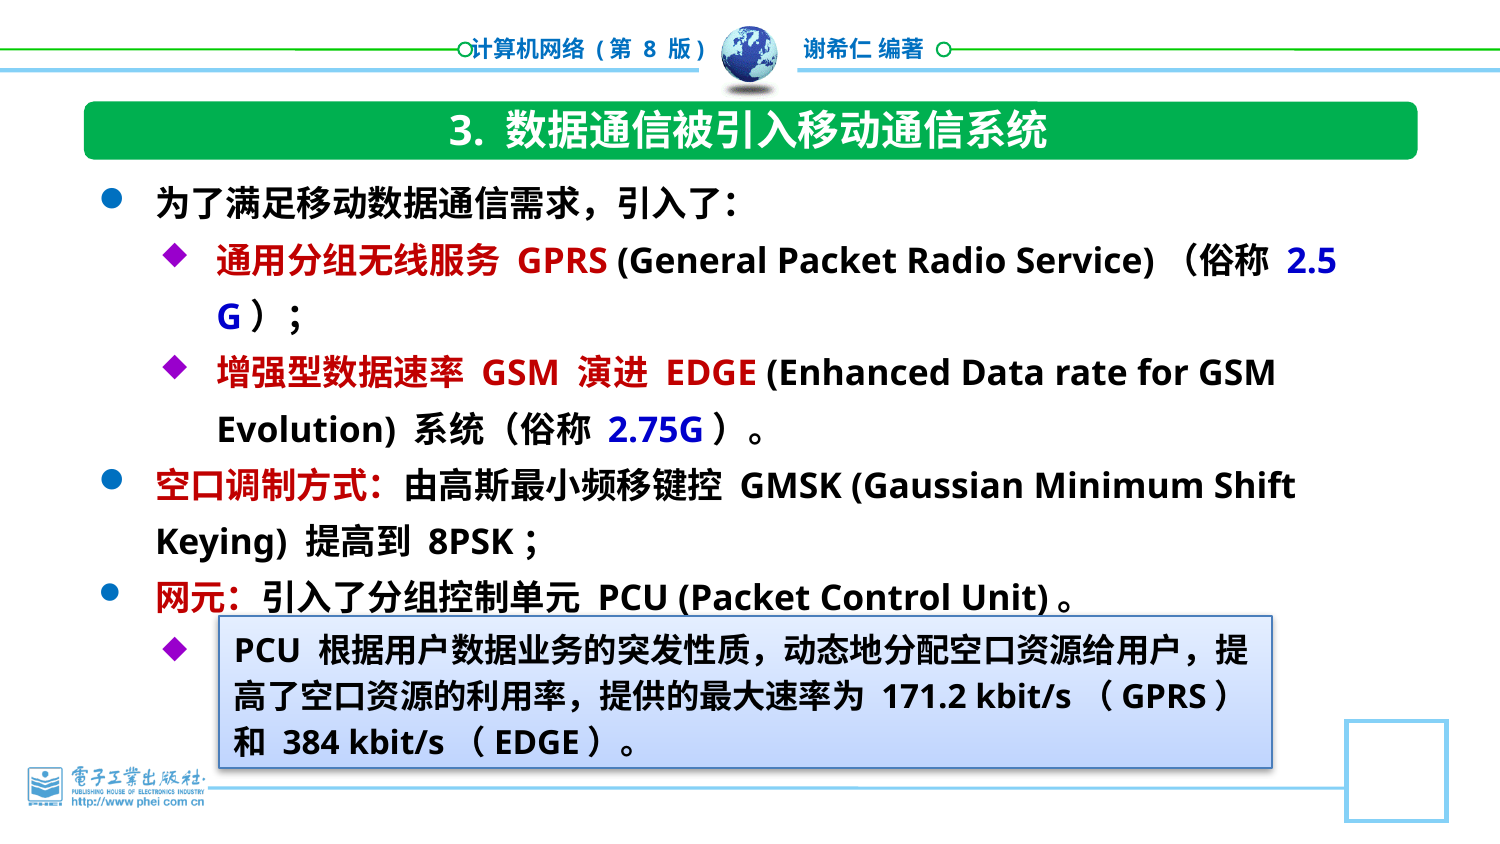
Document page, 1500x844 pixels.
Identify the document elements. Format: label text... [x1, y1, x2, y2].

text_box PCU 根据用户数据业务的突发性质，动态地分配空口资源给用户，提高了空口资源的利用率，提供的最大速率为 171.2 kbit/s（GPRS）和 384 kbit/s（EDGE）。 [218, 615, 1273, 769]
picture [719, 24, 779, 96]
text_box [83, 101, 434, 160]
text_box [1064, 101, 1418, 160]
picture [23, 764, 208, 809]
text_box 为了满足移动数据通信需求，引入了： 通用分组无线服务 GPRS (General Packet Radio Service)（俗称 2.5G）； 增强型数据速率 GSM 演进 EDGE (Enhanced Data rate for GSM Evolution) 系统（俗称 2.75G）。 空口调制方式：由高斯最小频移键控 GMSK (Gaussian Minimum Shift Keying) 提高到 8PSK； 网元：引入了分组控制单元 PCU (Packet Control Unit)。 PCU 通常和 BSC 集成在一起，负责处理有关数据通信的业务。 [83, 160, 1453, 682]
text_box 3. 数据通信被引入移动通信系统 [434, 96, 1064, 161]
